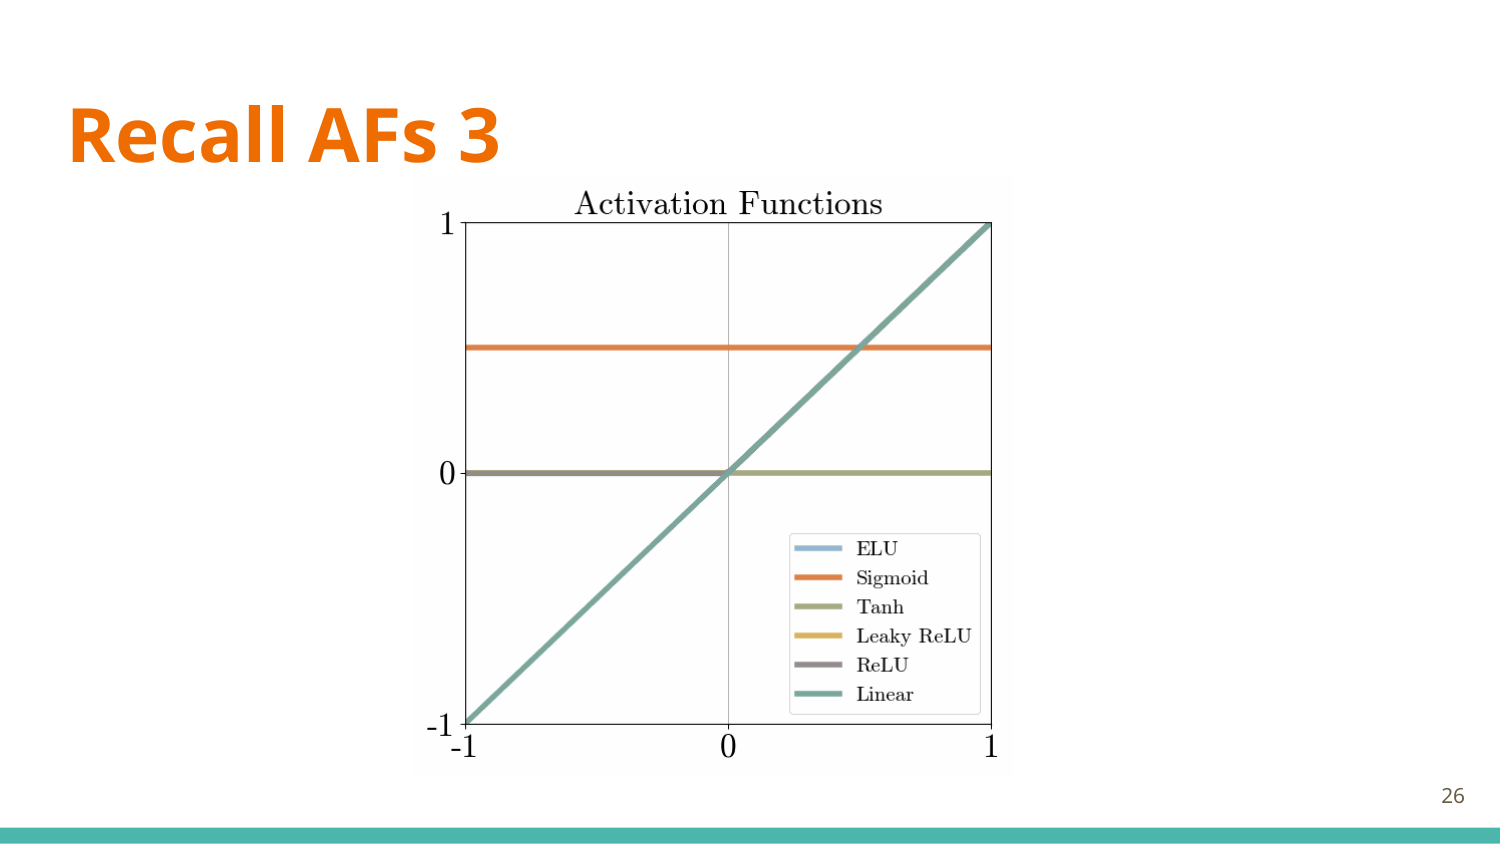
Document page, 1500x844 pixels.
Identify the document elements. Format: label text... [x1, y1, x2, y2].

title Recall AFs 3 [51, 72, 1449, 189]
picture [412, 176, 1015, 778]
slide_number 26 [1389, 764, 1480, 830]
